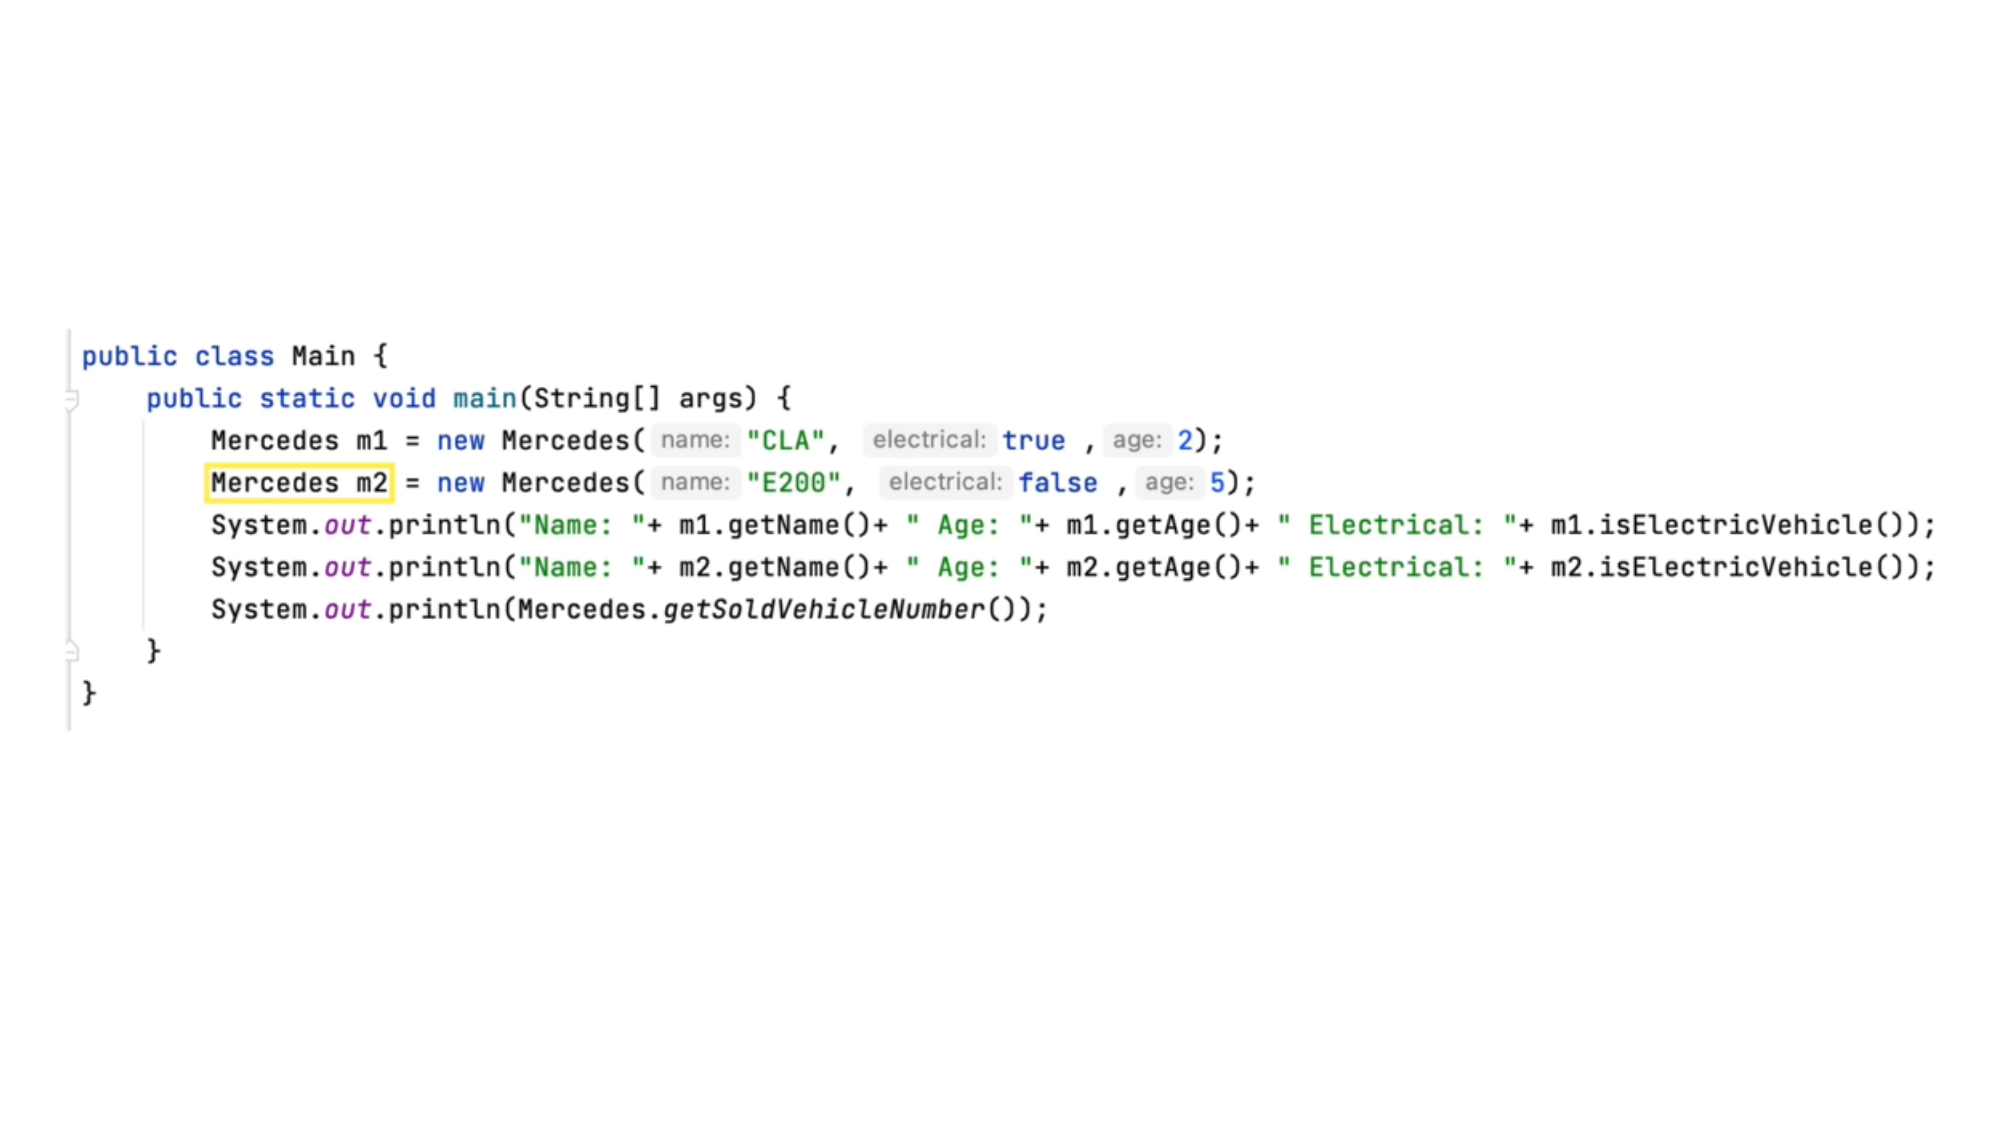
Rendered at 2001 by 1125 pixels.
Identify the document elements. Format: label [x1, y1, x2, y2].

picture [7, 287, 2000, 785]
